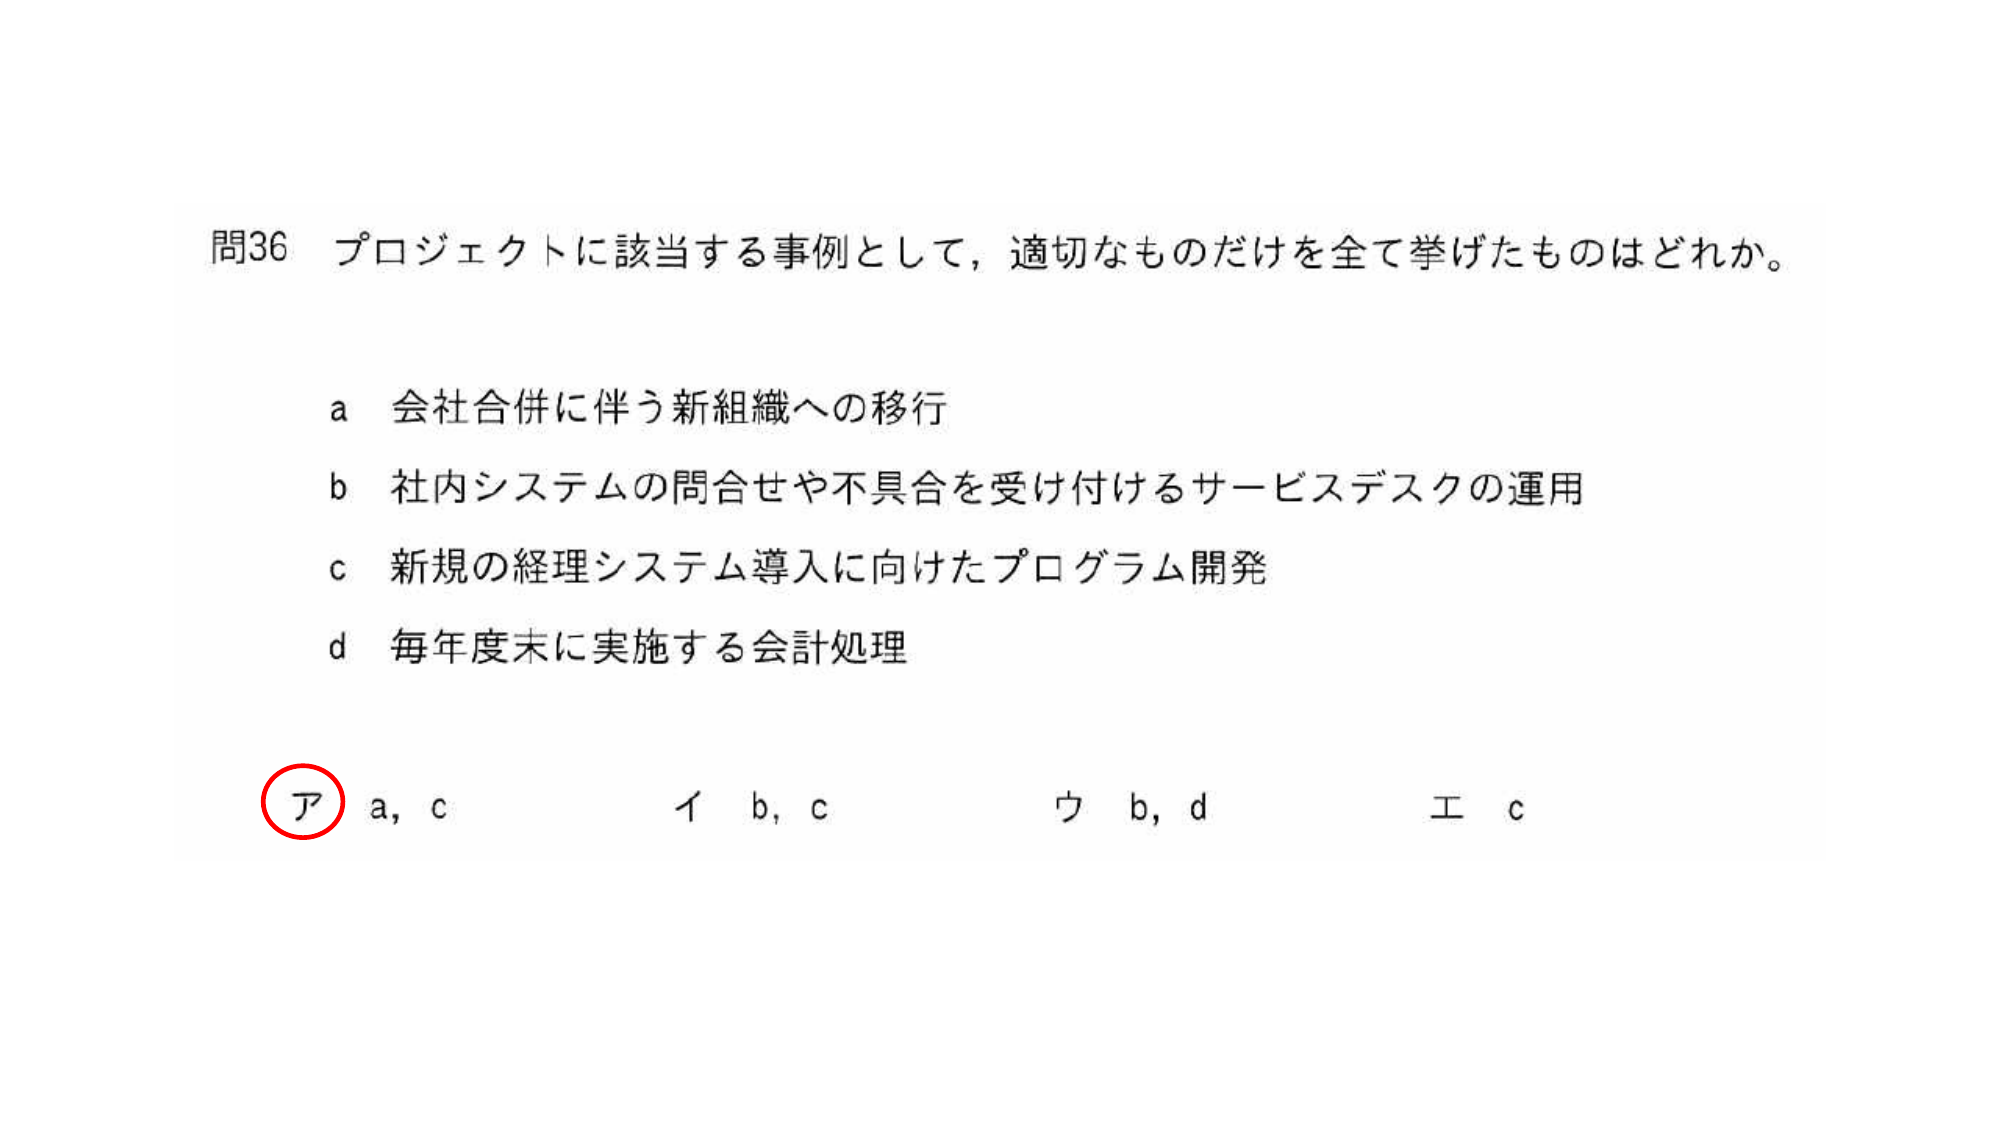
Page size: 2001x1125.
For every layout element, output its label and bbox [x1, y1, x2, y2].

picture [174, 203, 1826, 862]
